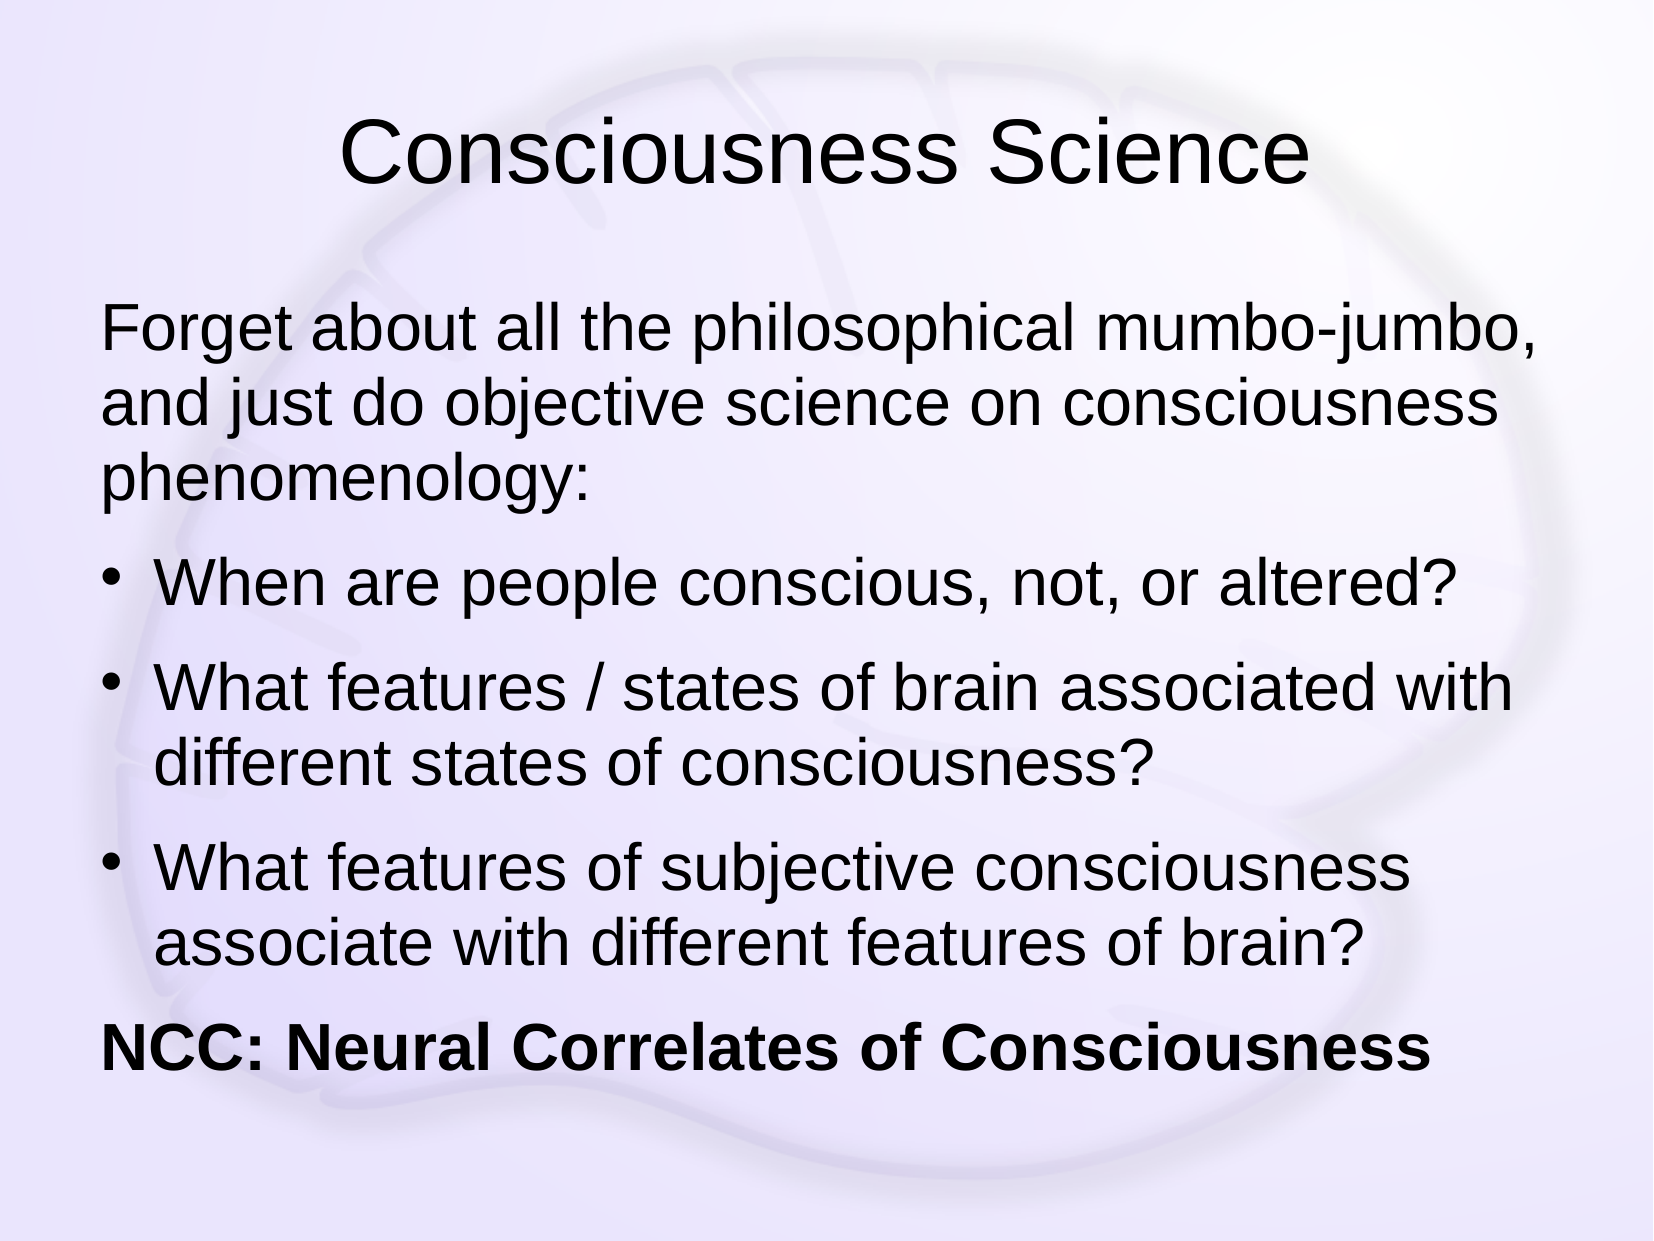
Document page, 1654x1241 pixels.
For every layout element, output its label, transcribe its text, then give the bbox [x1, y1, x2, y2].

list Forget about all the philosophical mumbo-jumbo, and just do objective science on consciousness phenomenology: When are people conscious, not, or altered? What features / states of brain associated with different states of consciousness? What features of subjective consciousness associate with different features of brain? NCC: Neural Correlates of Consciousness [82, 290, 1571, 1110]
title Consciousness Science [82, 49, 1571, 257]
picture [0, 0, 1654, 1241]
